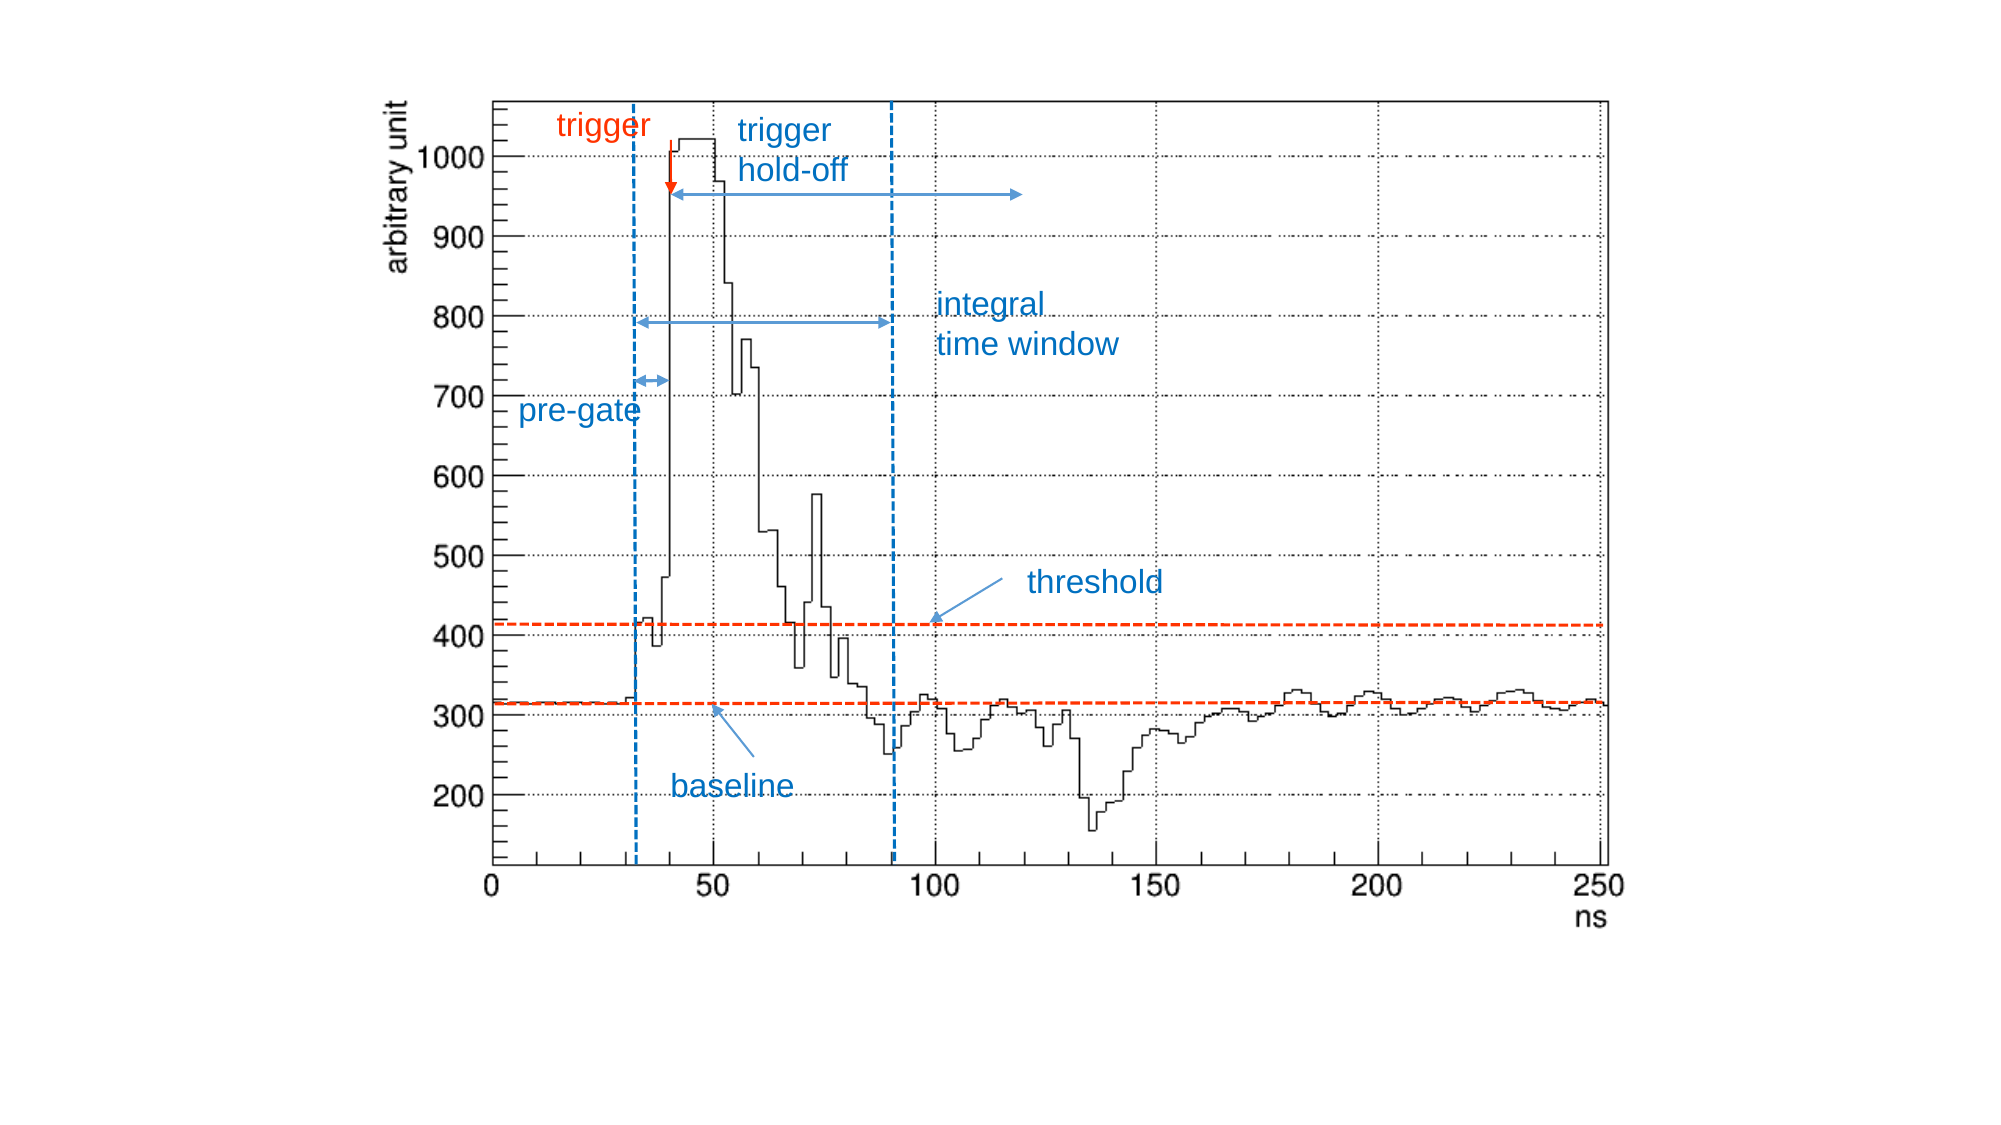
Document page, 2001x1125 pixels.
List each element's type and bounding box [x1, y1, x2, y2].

text_box [361, 79, 1639, 946]
